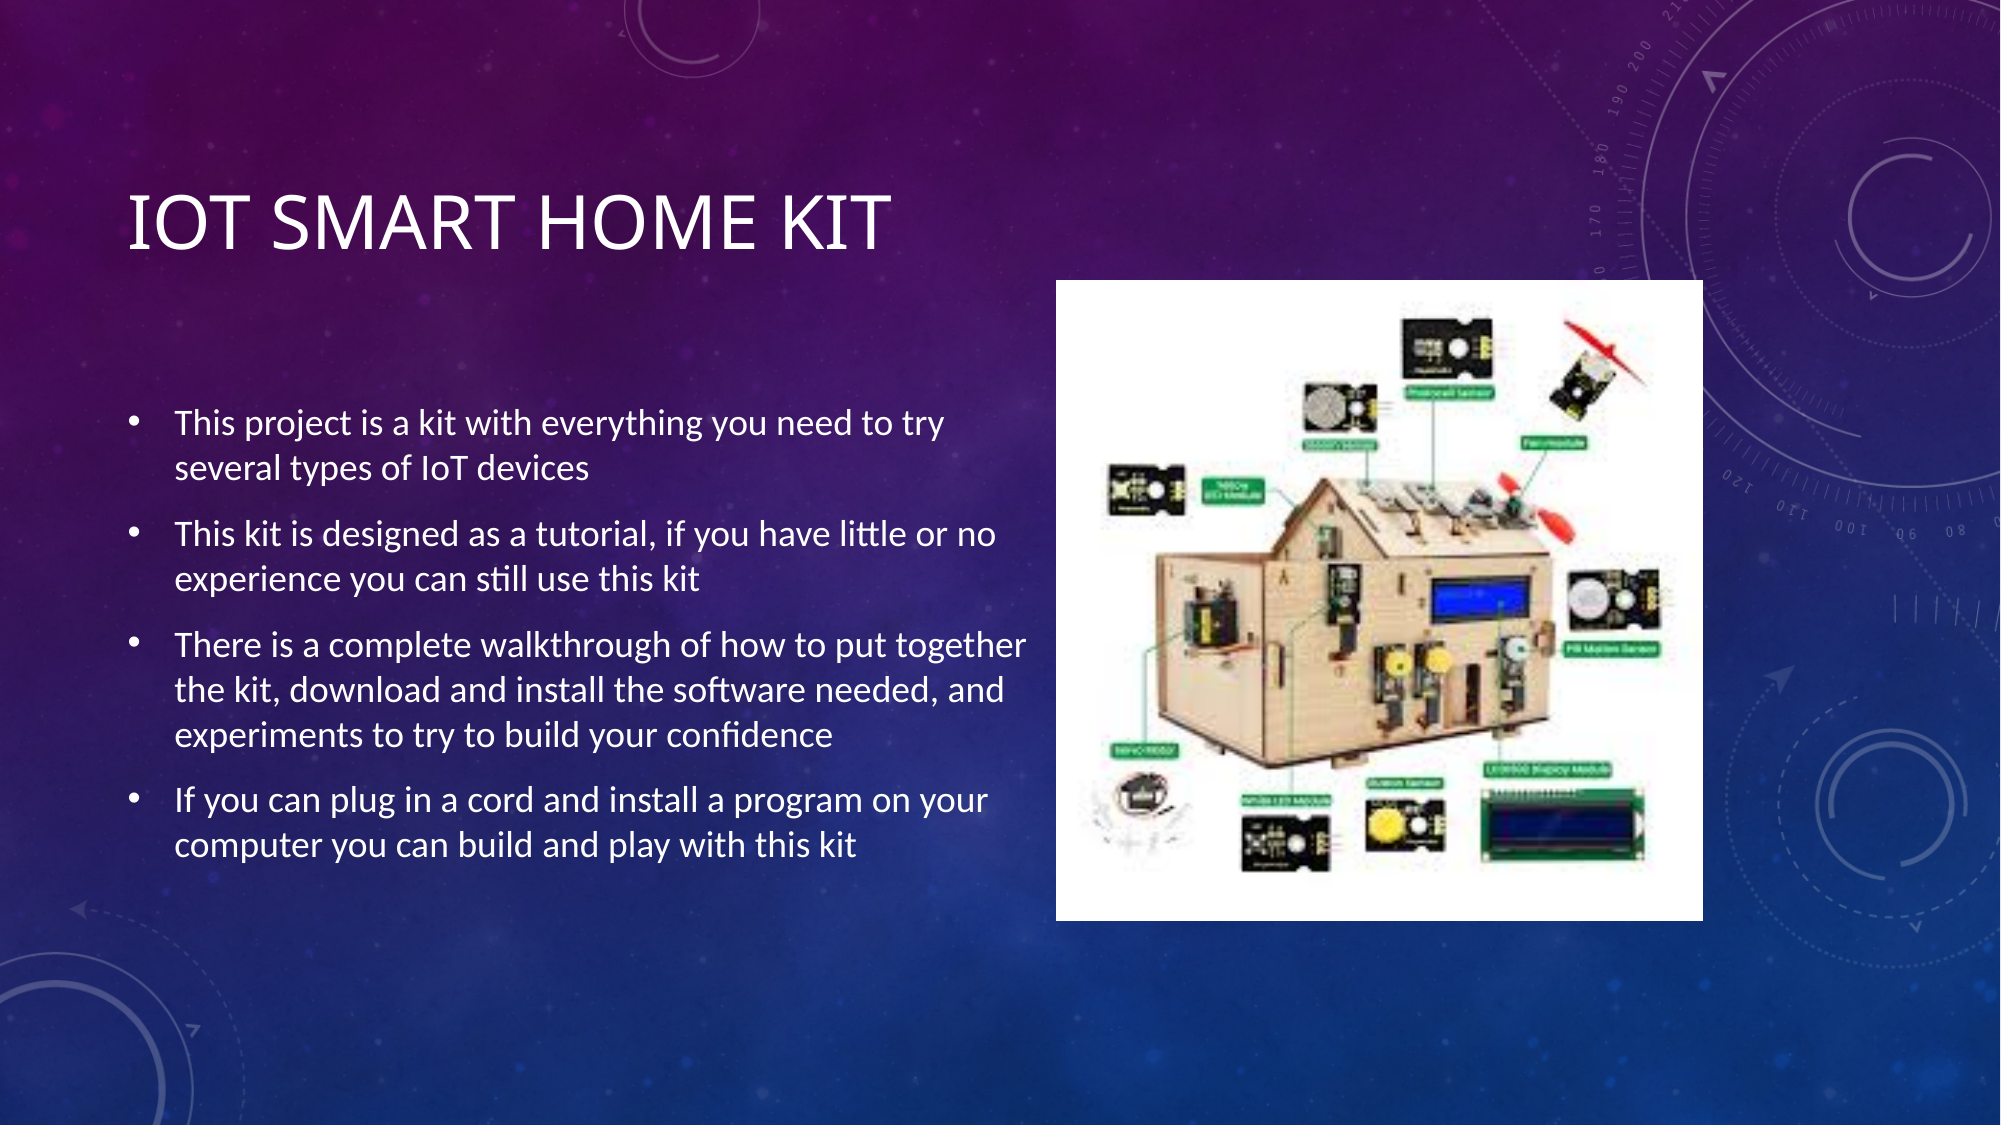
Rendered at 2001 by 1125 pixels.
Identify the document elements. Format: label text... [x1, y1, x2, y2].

picture [0, 0, 2001, 1125]
title IOT smart home kit [112, 99, 1775, 339]
list This project is a kit with everything you need to try several types of IoT devices This kit is designed as a tutorial, if you have little or no experience you can still use this kit There is a complete walkthrough of how to put together the kit, download and install the software needed, and experiments to try to build your confidence If you can plug in a cord and install a program on your computer you can build and play with this kit [112, 313, 1057, 950]
